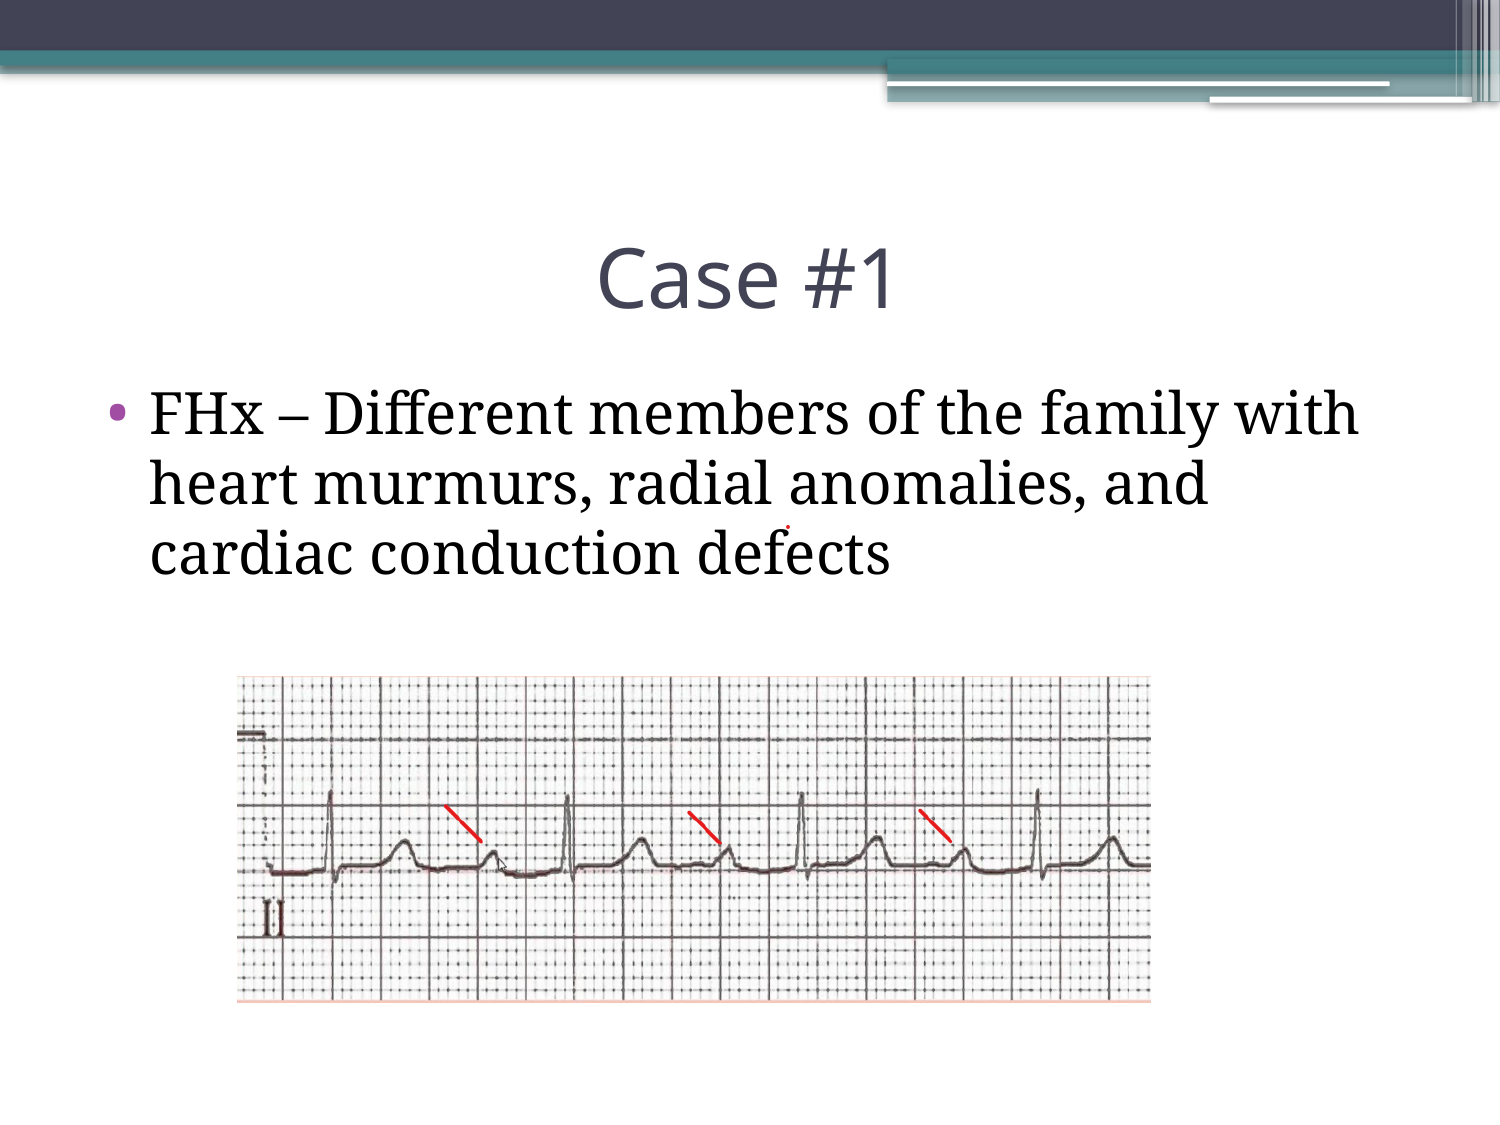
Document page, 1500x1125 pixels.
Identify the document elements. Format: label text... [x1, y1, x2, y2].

list FHx – Different members of the family with heart murmurs, radial anomalies, and cardiac conduction defects [75, 369, 1425, 1079]
title Case #1 [75, 187, 1425, 363]
picture [237, 524, 1152, 1004]
